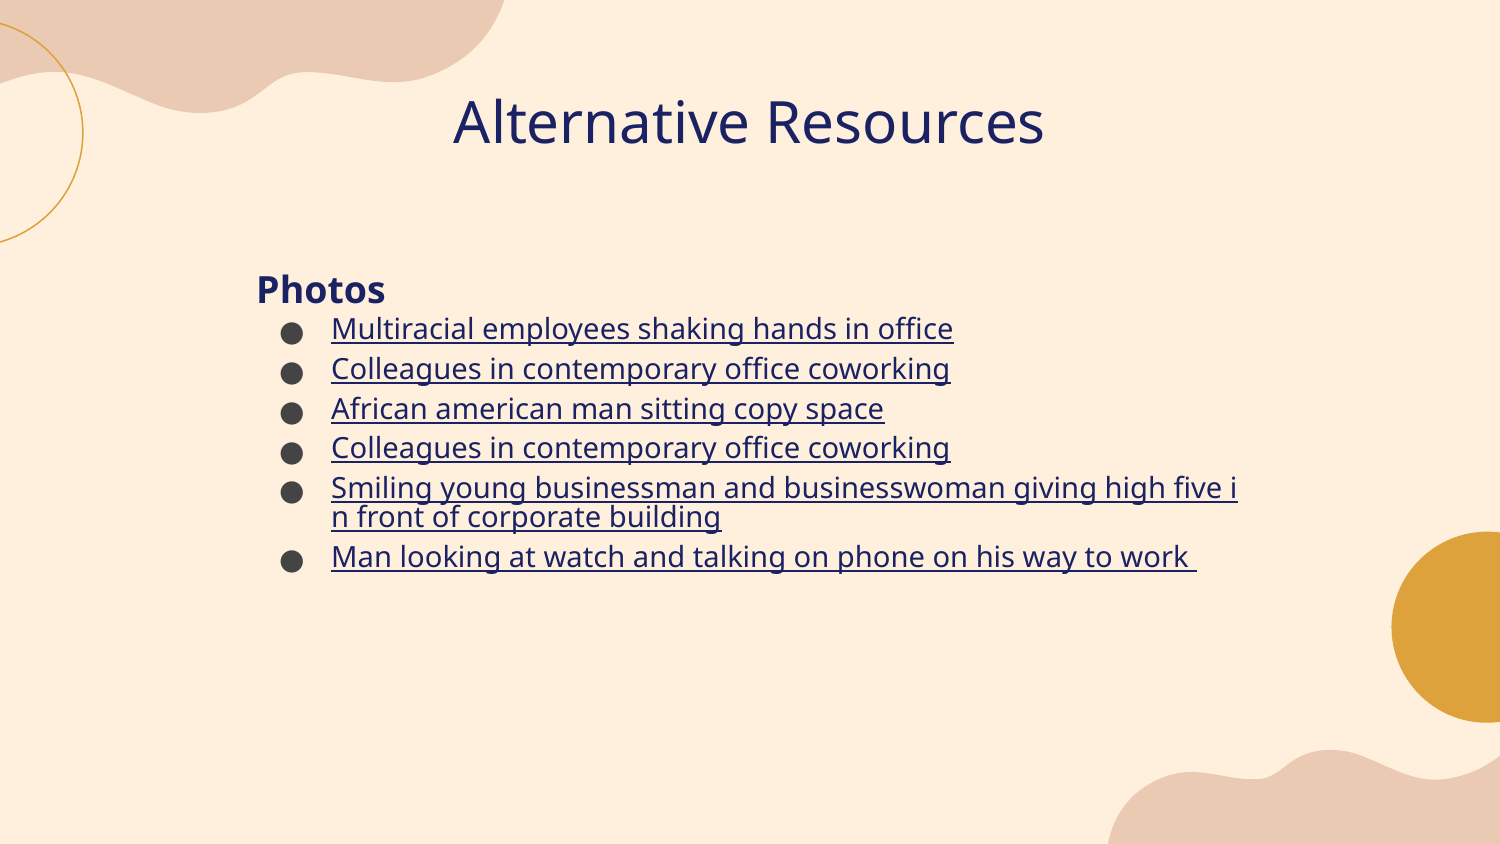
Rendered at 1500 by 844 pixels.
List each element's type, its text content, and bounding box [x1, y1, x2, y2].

title Alternative Resources [116, 72, 1383, 167]
list Photos Multiracial employees shaking hands in office Colleagues in contemporary office coworking African american man sitting copy space Colleagues in contemporary office coworking Smiling young businessman and businesswoman giving high five in front of corporate building Man looking at watch and talking on phone on his way to work [241, 250, 1259, 631]
